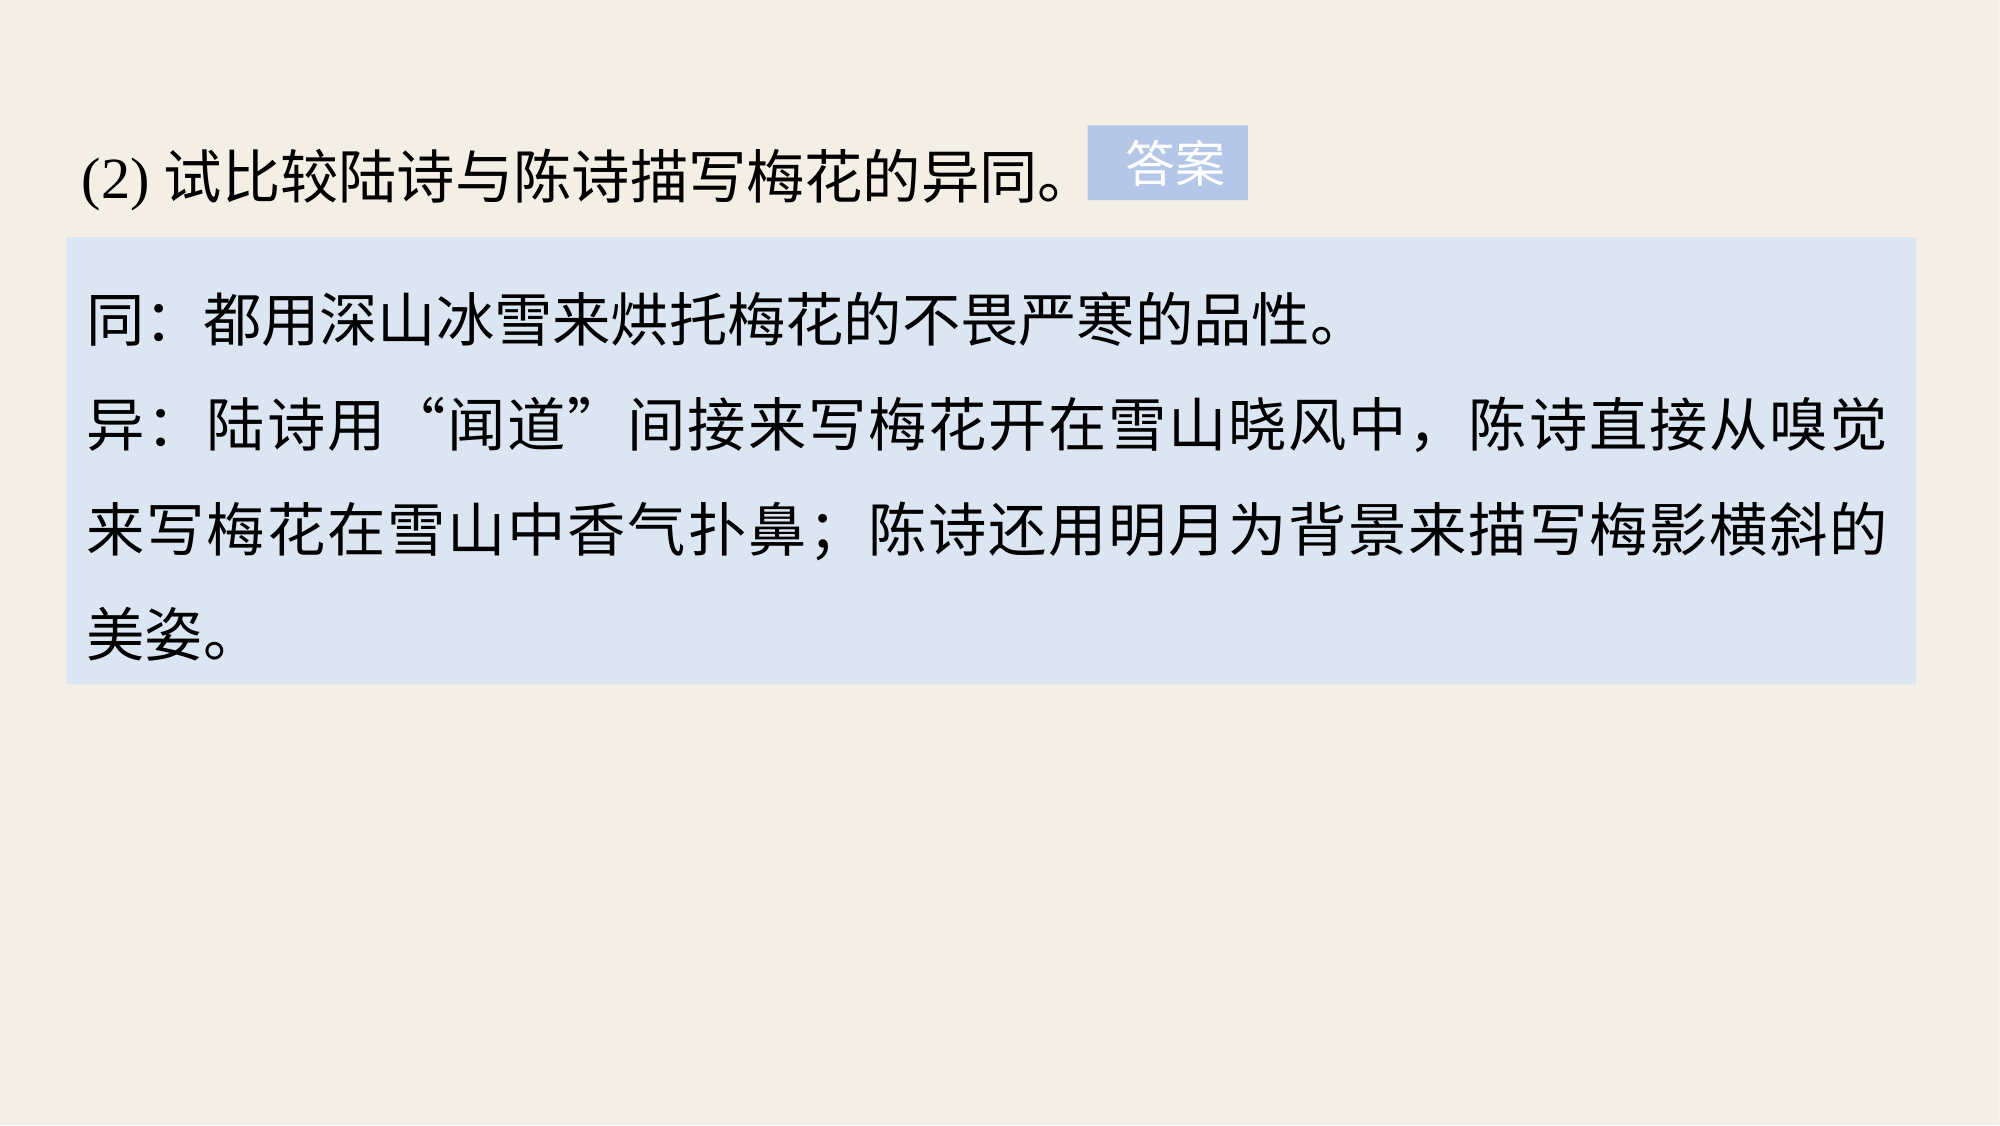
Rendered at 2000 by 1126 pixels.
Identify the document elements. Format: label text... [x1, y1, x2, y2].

text_box 同：都用深山冰雪来烘托梅花的不畏严寒的品性。 异：陆诗用“闻道”间接来写梅花开在雪山晓风中，陈诗直接从嗅觉来写梅花在雪山中香气扑鼻；陈诗还用明月为背景来描写梅影横斜的美姿。 [66, 238, 1908, 678]
text_box (2)试比较陆诗与陈诗描写梅花的异同。 [61, 95, 1903, 221]
text_box 答案 [1087, 125, 1248, 201]
text_box [66, 237, 1916, 685]
